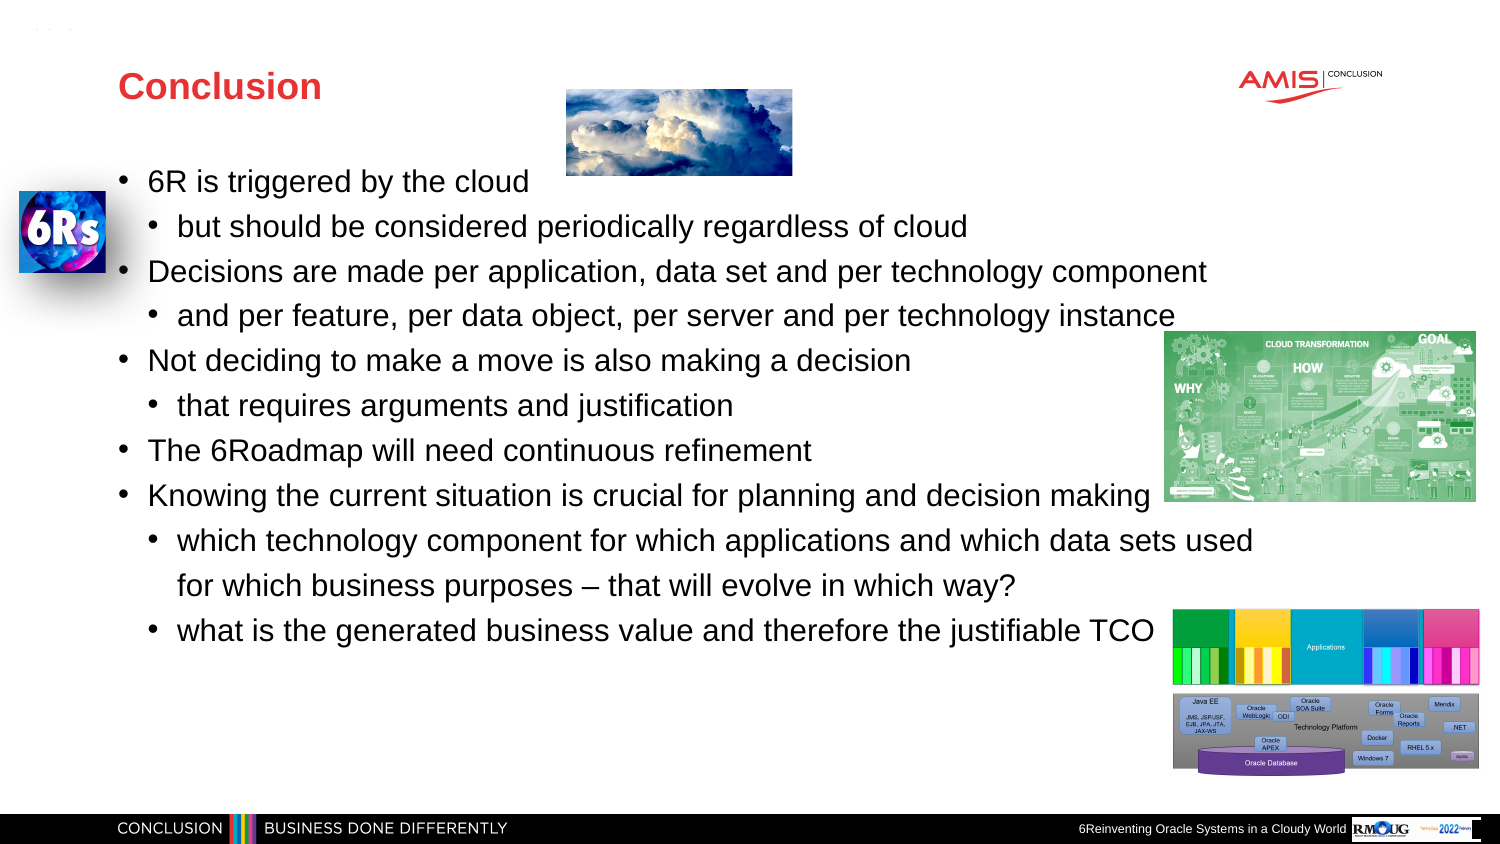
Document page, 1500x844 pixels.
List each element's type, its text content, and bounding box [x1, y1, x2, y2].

picture [0, 814, 236, 844]
footer 6Reinventing Oracle Systems in a Cloudy World [814, 820, 1347, 839]
list 6R is triggered by the cloud but should be considered periodically regardless of cloud Decisions are made per application, data set and per technology component and per feature, per data object, per server and per technology instance Not deciding to make a move is also making a decision that requires arguments and justification The 6Roadmap will need continuous refinement Knowing the current situation is crucial for planning and decision making which technology component for which applications and which data sets used for which business purposes – that will evolve in which way? what is the generated business value and therefore the justifiable TCO [118, 153, 1274, 774]
picture [1205, 59, 1388, 106]
picture [1164, 331, 1476, 502]
picture [1170, 607, 1482, 777]
picture [566, 89, 793, 177]
picture [239, 814, 1500, 844]
title Conclusion [118, 47, 1205, 130]
picture [19, 191, 106, 273]
